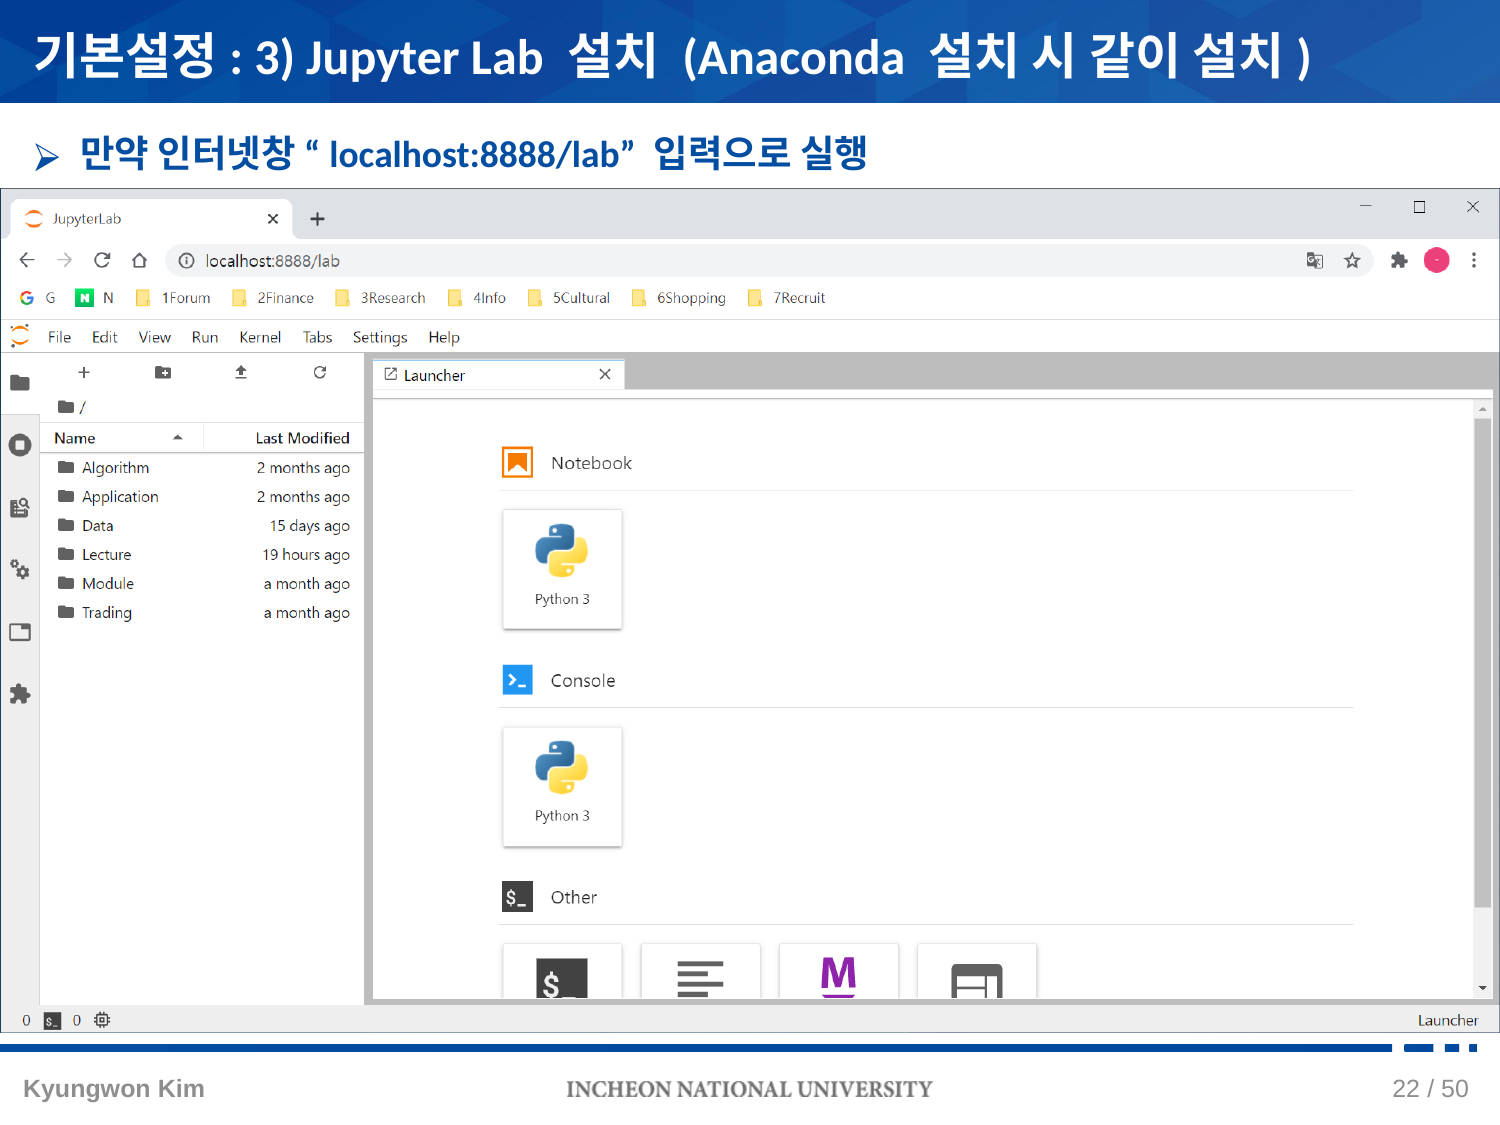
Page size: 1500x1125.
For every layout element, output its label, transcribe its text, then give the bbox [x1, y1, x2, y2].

text_box 만약 인터넷창 “localhost:8888/lab” 입력으로 실행 [18, 122, 1482, 186]
text_box 기본설정: 3) Jupyter Lab 설치 (Anaconda 설치 시 같이 설치) [18, 16, 1482, 93]
slide_number 21 / 50 [1371, 1057, 1490, 1118]
picture [0, 0, 1500, 103]
picture [567, 1081, 933, 1097]
picture [0, 188, 1500, 1033]
